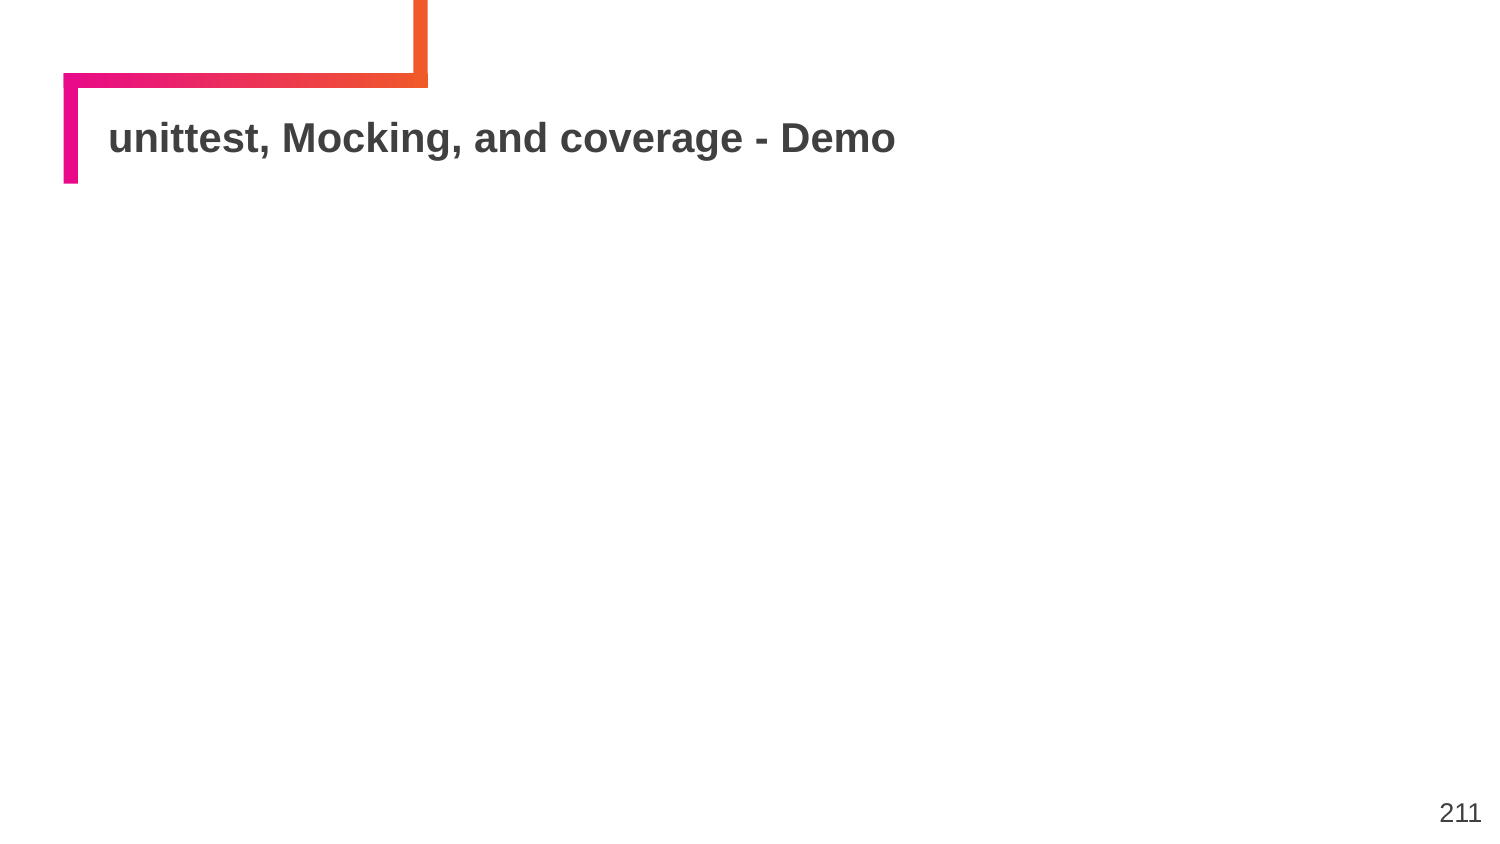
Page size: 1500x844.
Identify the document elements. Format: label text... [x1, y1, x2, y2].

title unittest, Mocking, and coverage - Demo [100, 117, 1455, 169]
slide_number 211 [1403, 779, 1494, 844]
